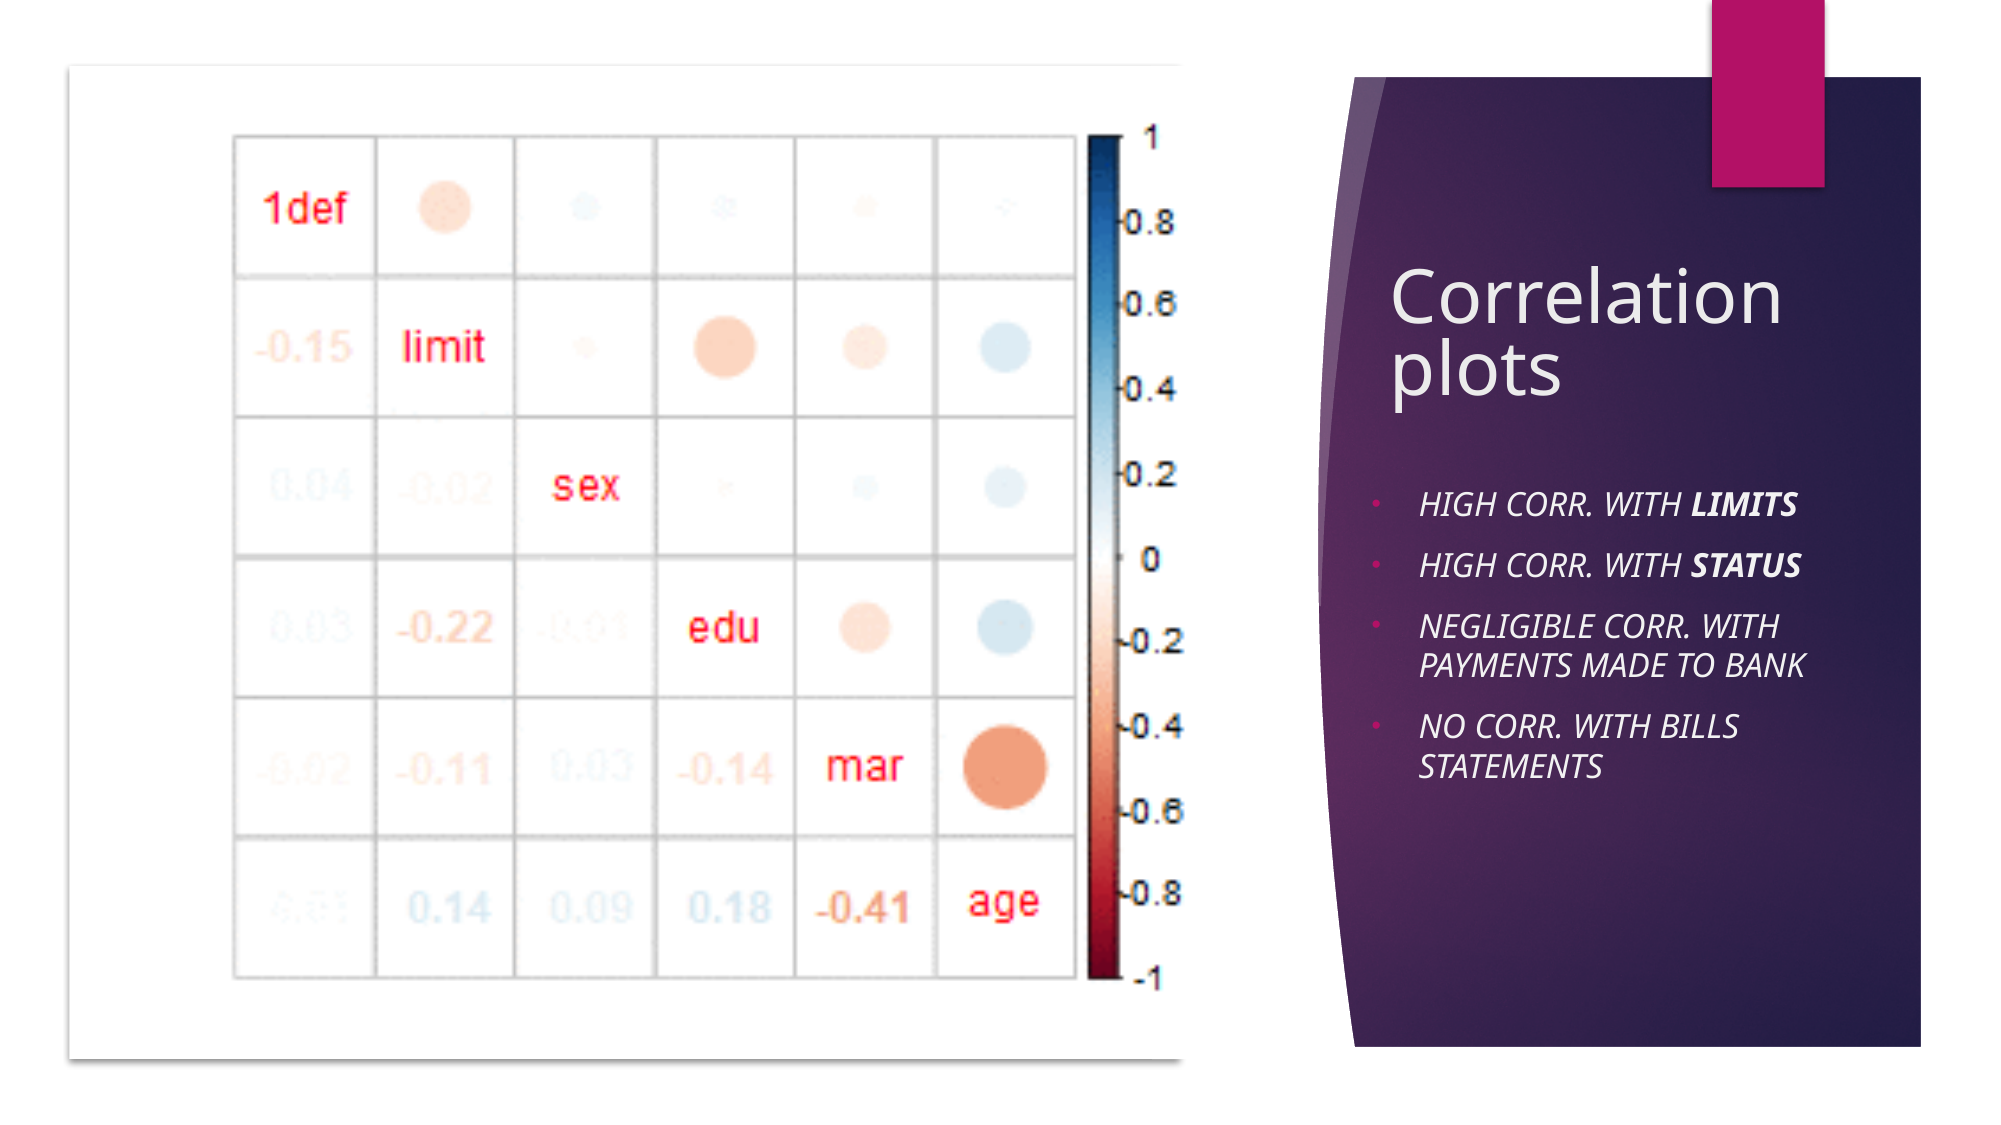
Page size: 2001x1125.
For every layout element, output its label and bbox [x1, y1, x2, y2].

picture [202, 116, 1192, 1009]
text_box [69, 64, 1367, 1060]
text_box [0, 0, 2000, 1125]
